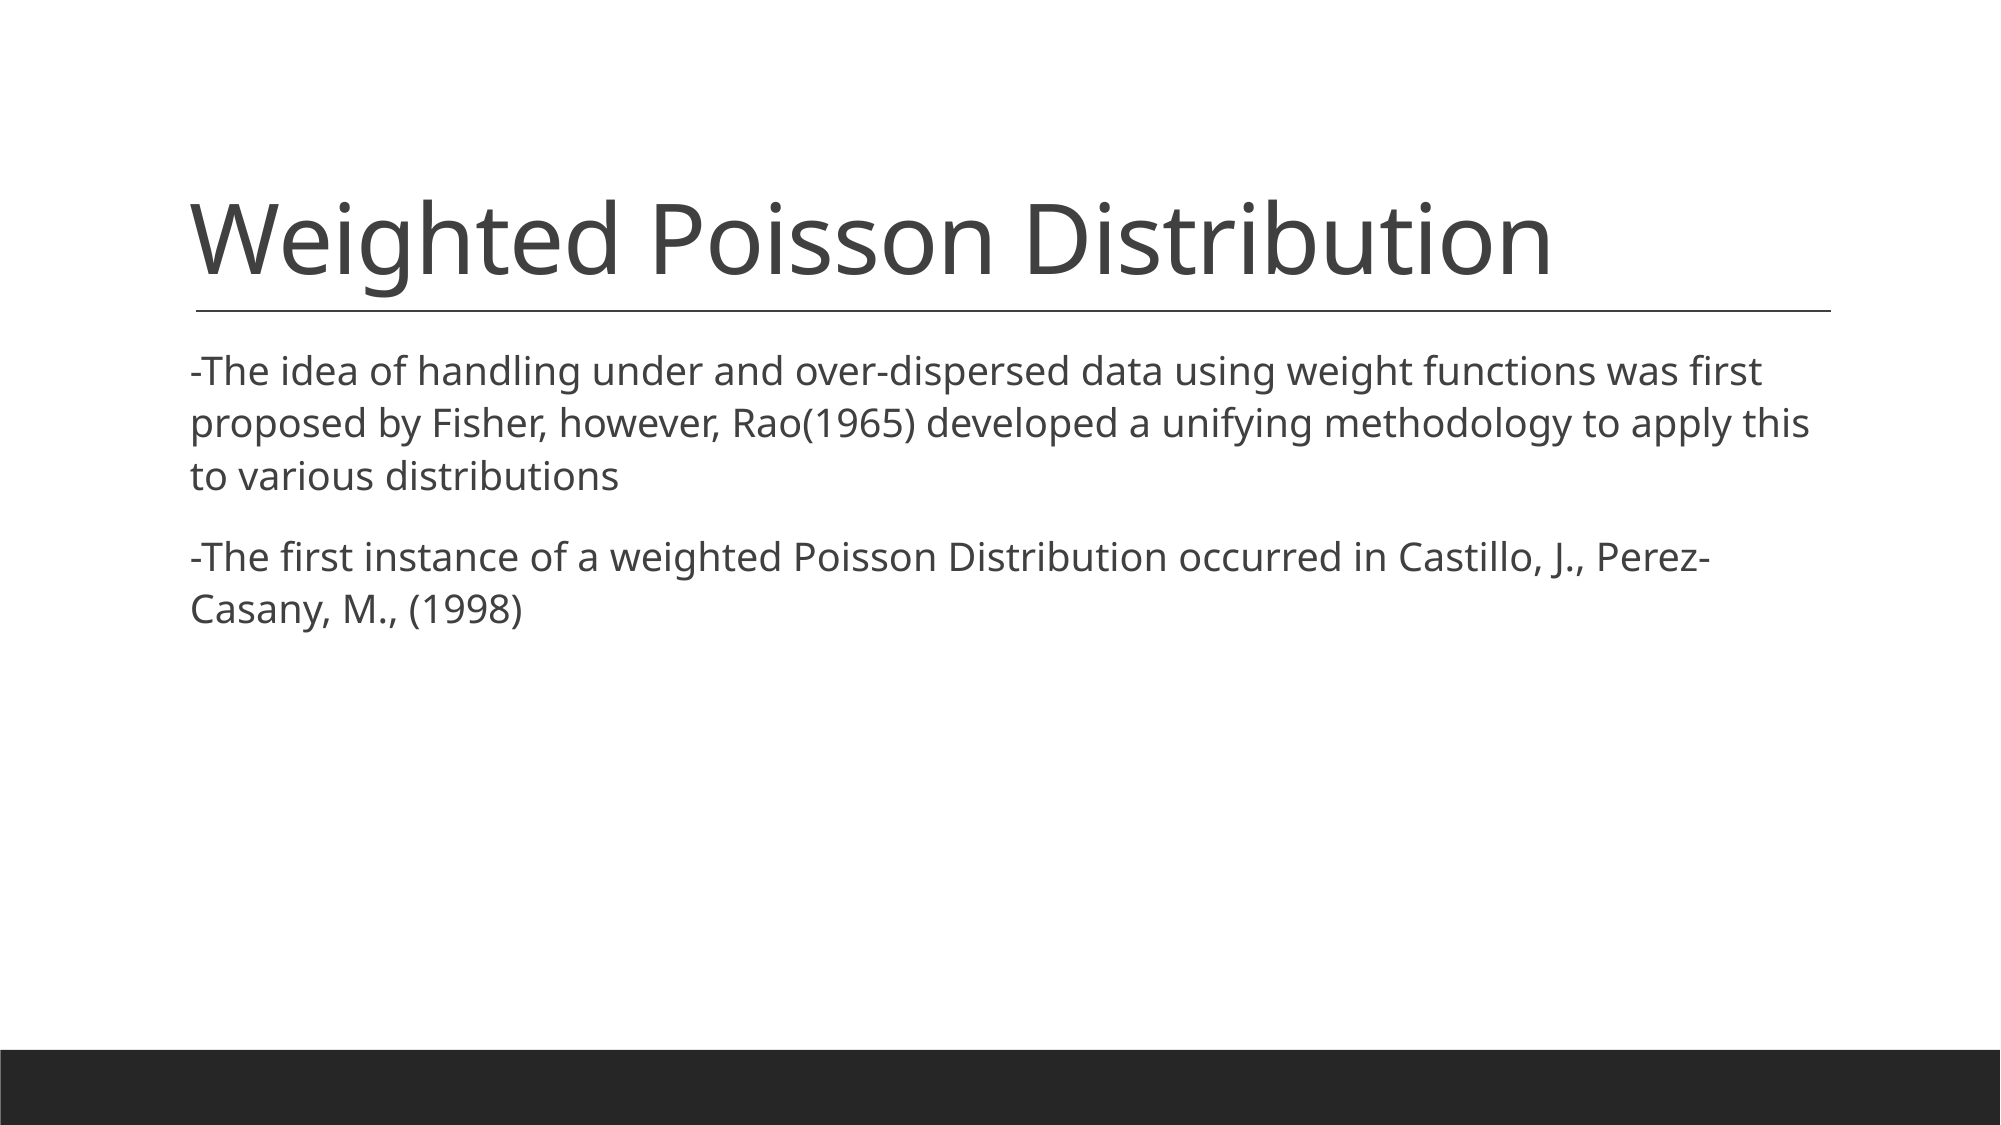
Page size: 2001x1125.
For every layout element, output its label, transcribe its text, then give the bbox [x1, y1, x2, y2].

list -The idea of handling under and over-dispersed data using weight functions was first proposed by Fisher, however, Rao(1965) developed a unifying methodology to apply this to various distributions -The first instance of a weighted Poisson Distribution occurred in Castillo, J., Perez-Casany, M., (1998) [174, 333, 1825, 951]
title Weighted Poisson Distribution [174, 174, 1825, 303]
